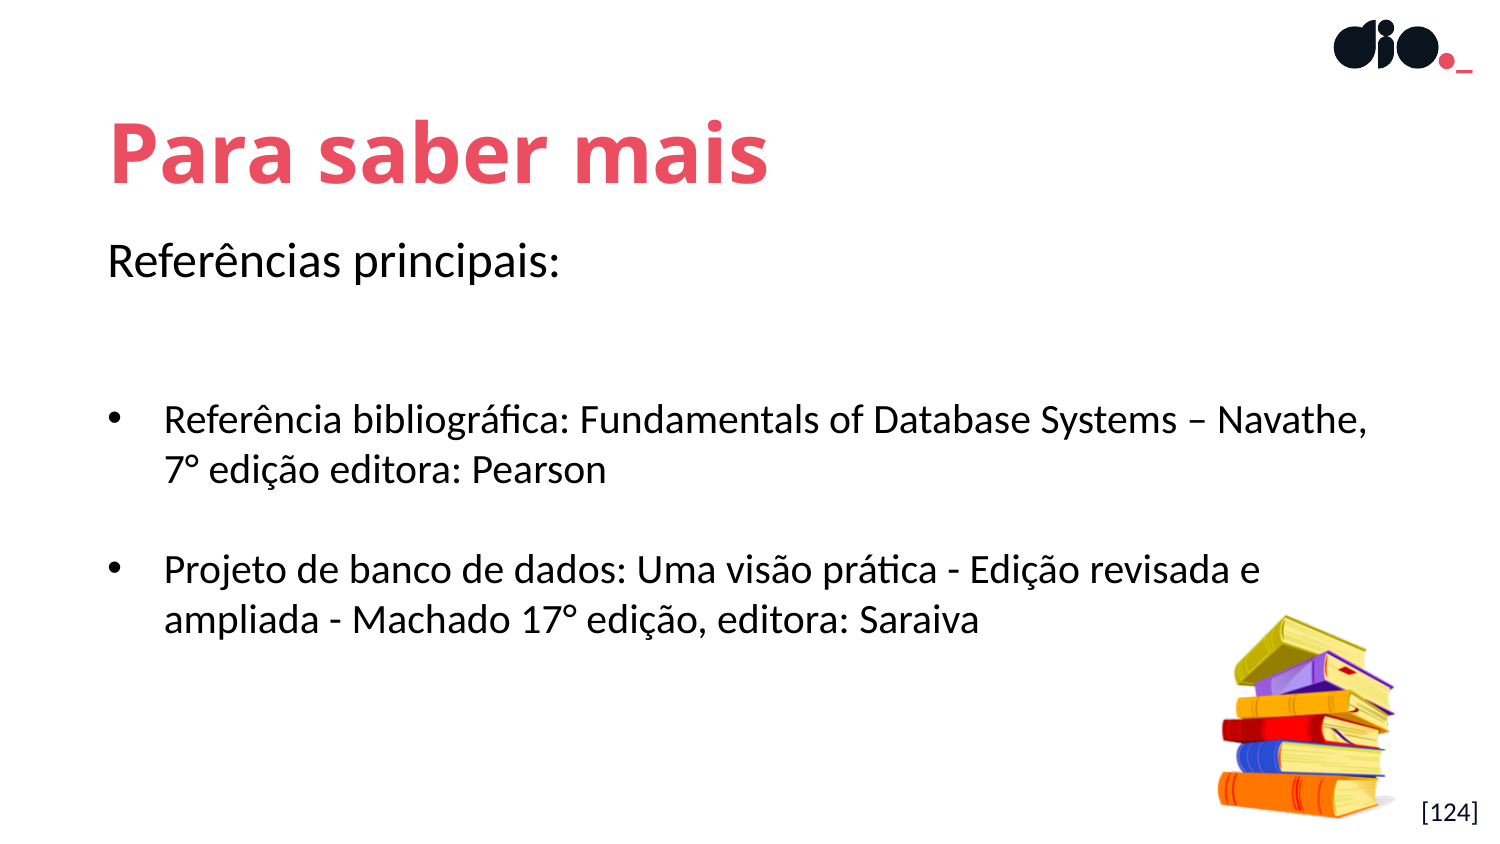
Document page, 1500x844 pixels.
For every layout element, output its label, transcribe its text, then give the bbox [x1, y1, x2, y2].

picture [1333, 19, 1473, 74]
picture [1204, 588, 1419, 844]
slide_number [<número>] [1423, 779, 1494, 844]
text_box Para saber mais [92, 73, 1408, 213]
text_box Referências principais: Referência bibliográfica: Fundamentals of Database Systems – Navathe, 7° edição editora: Pearson Projeto de banco de dados: Uma visão prática - Edição revisada e ampliada - Machado 17° edição, editora: Saraiva [92, 213, 1408, 780]
